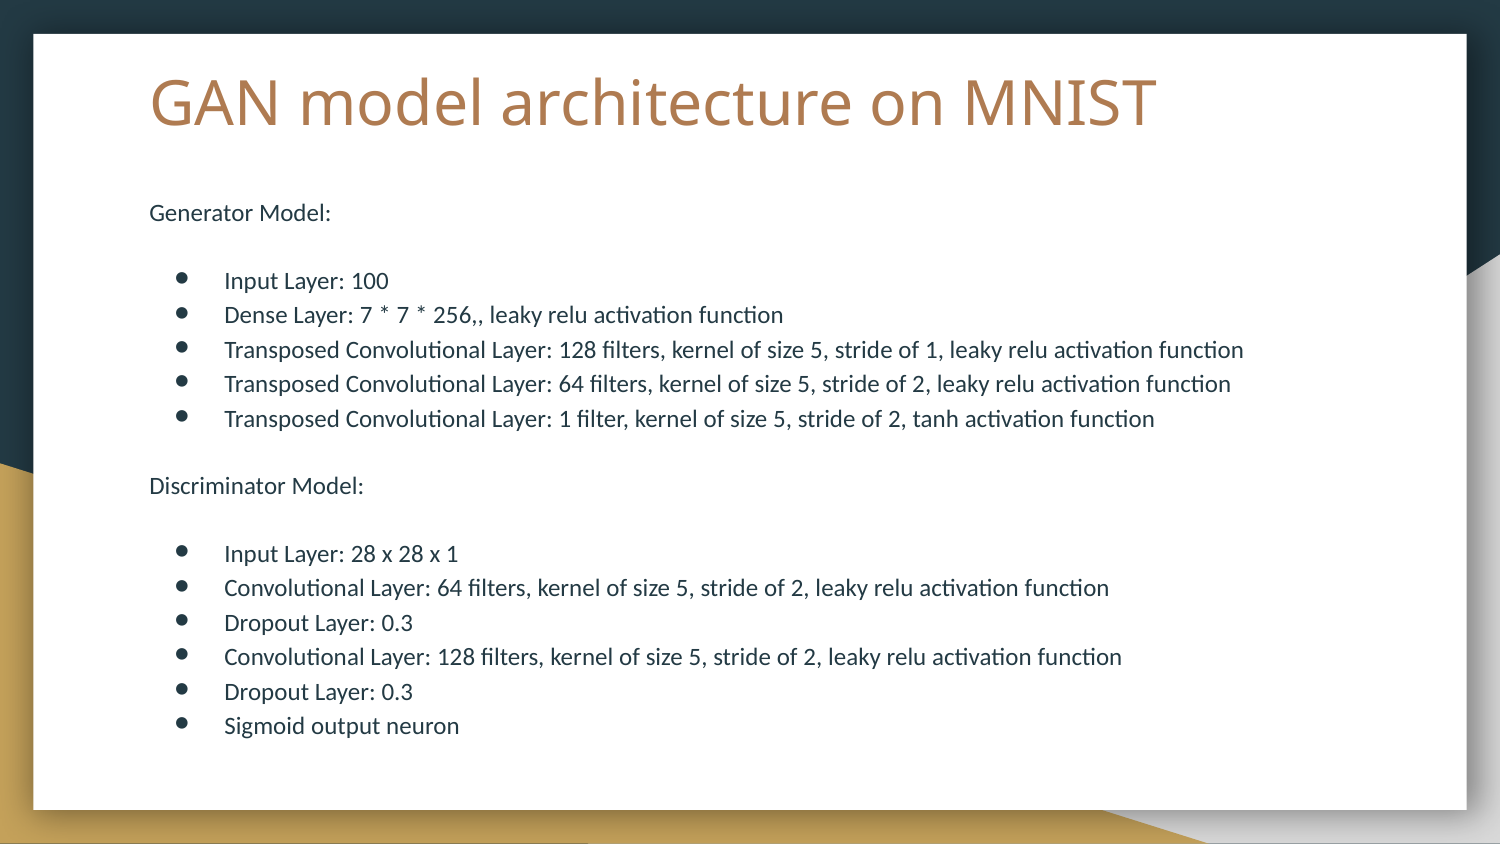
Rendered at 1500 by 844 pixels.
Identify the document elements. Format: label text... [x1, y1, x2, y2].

list Generator Model: Input Layer: 100 Dense Layer: 7 * 7 * 256,, leaky relu activation function Transposed Convolutional Layer: 128 filters, kernel of size 5, stride of 1, leaky relu activation function Transposed Convolutional Layer: 64 filters, kernel of size 5, stride of 2, leaky relu activation function Transposed Convolutional Layer: 1 filter, kernel of size 5, stride of 2, tanh activation function Discriminator Model: Input Layer: 28 x 28 x 1 Convolutional Layer: 64 filters, kernel of size 5, stride of 2, leaky relu activation function Dropout Layer: 0.3 Convolutional Layer: 128 filters, kernel of size 5, stride of 2, leaky relu activation function Dropout Layer: 0.3 Sigmoid output neuron [134, 177, 1366, 791]
title GAN model architecture on MNIST [134, 48, 1366, 177]
